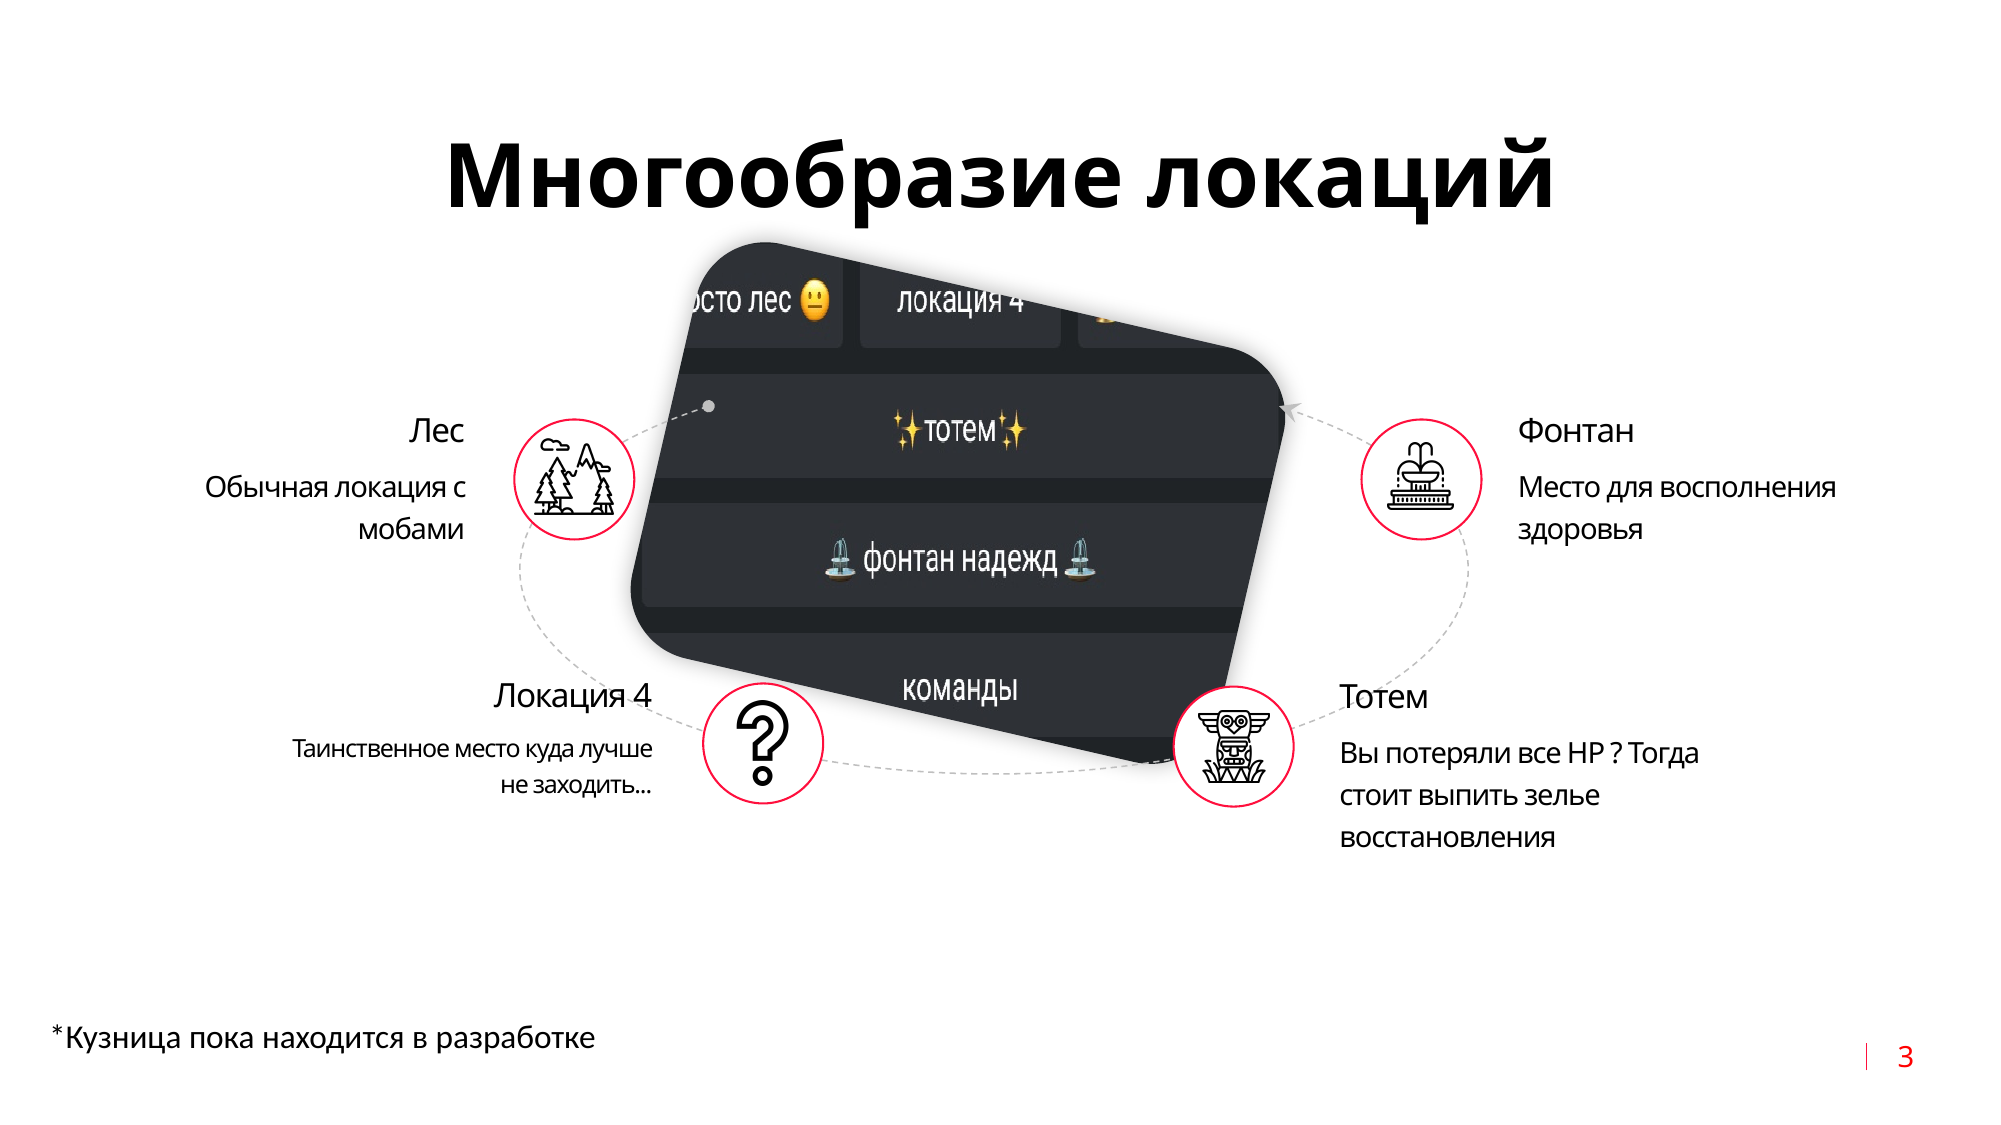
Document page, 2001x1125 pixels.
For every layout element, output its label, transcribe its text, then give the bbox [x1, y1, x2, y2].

text_box Лес Обычная локация с мобами [91, 393, 466, 553]
text_box [519, 425, 656, 714]
text_box [661, 716, 708, 732]
text_box Тотем Вы потеряли все HP ? Тогда стоит выпить зелье восстановления [1339, 659, 1713, 861]
picture [534, 436, 614, 517]
picture [656, 242, 1285, 786]
text_box [1172, 691, 1295, 808]
picture [1387, 442, 1454, 511]
text_box *Кузница пока находится в разработке [34, 1008, 934, 1064]
text_box [702, 716, 825, 805]
text_box Локация 4 Таинственное место куда лучше не заходить... [279, 658, 653, 806]
text_box Фонтан Место для восполнения здоровья [1517, 393, 1892, 553]
slide_number 3 [1795, 1028, 1930, 1088]
text_box [513, 418, 636, 541]
title Многообразие локаций [138, 130, 1864, 227]
text_box [1260, 403, 1469, 729]
text_box [819, 716, 1180, 775]
text_box [1360, 418, 1483, 541]
picture [1151, 760, 1174, 764]
